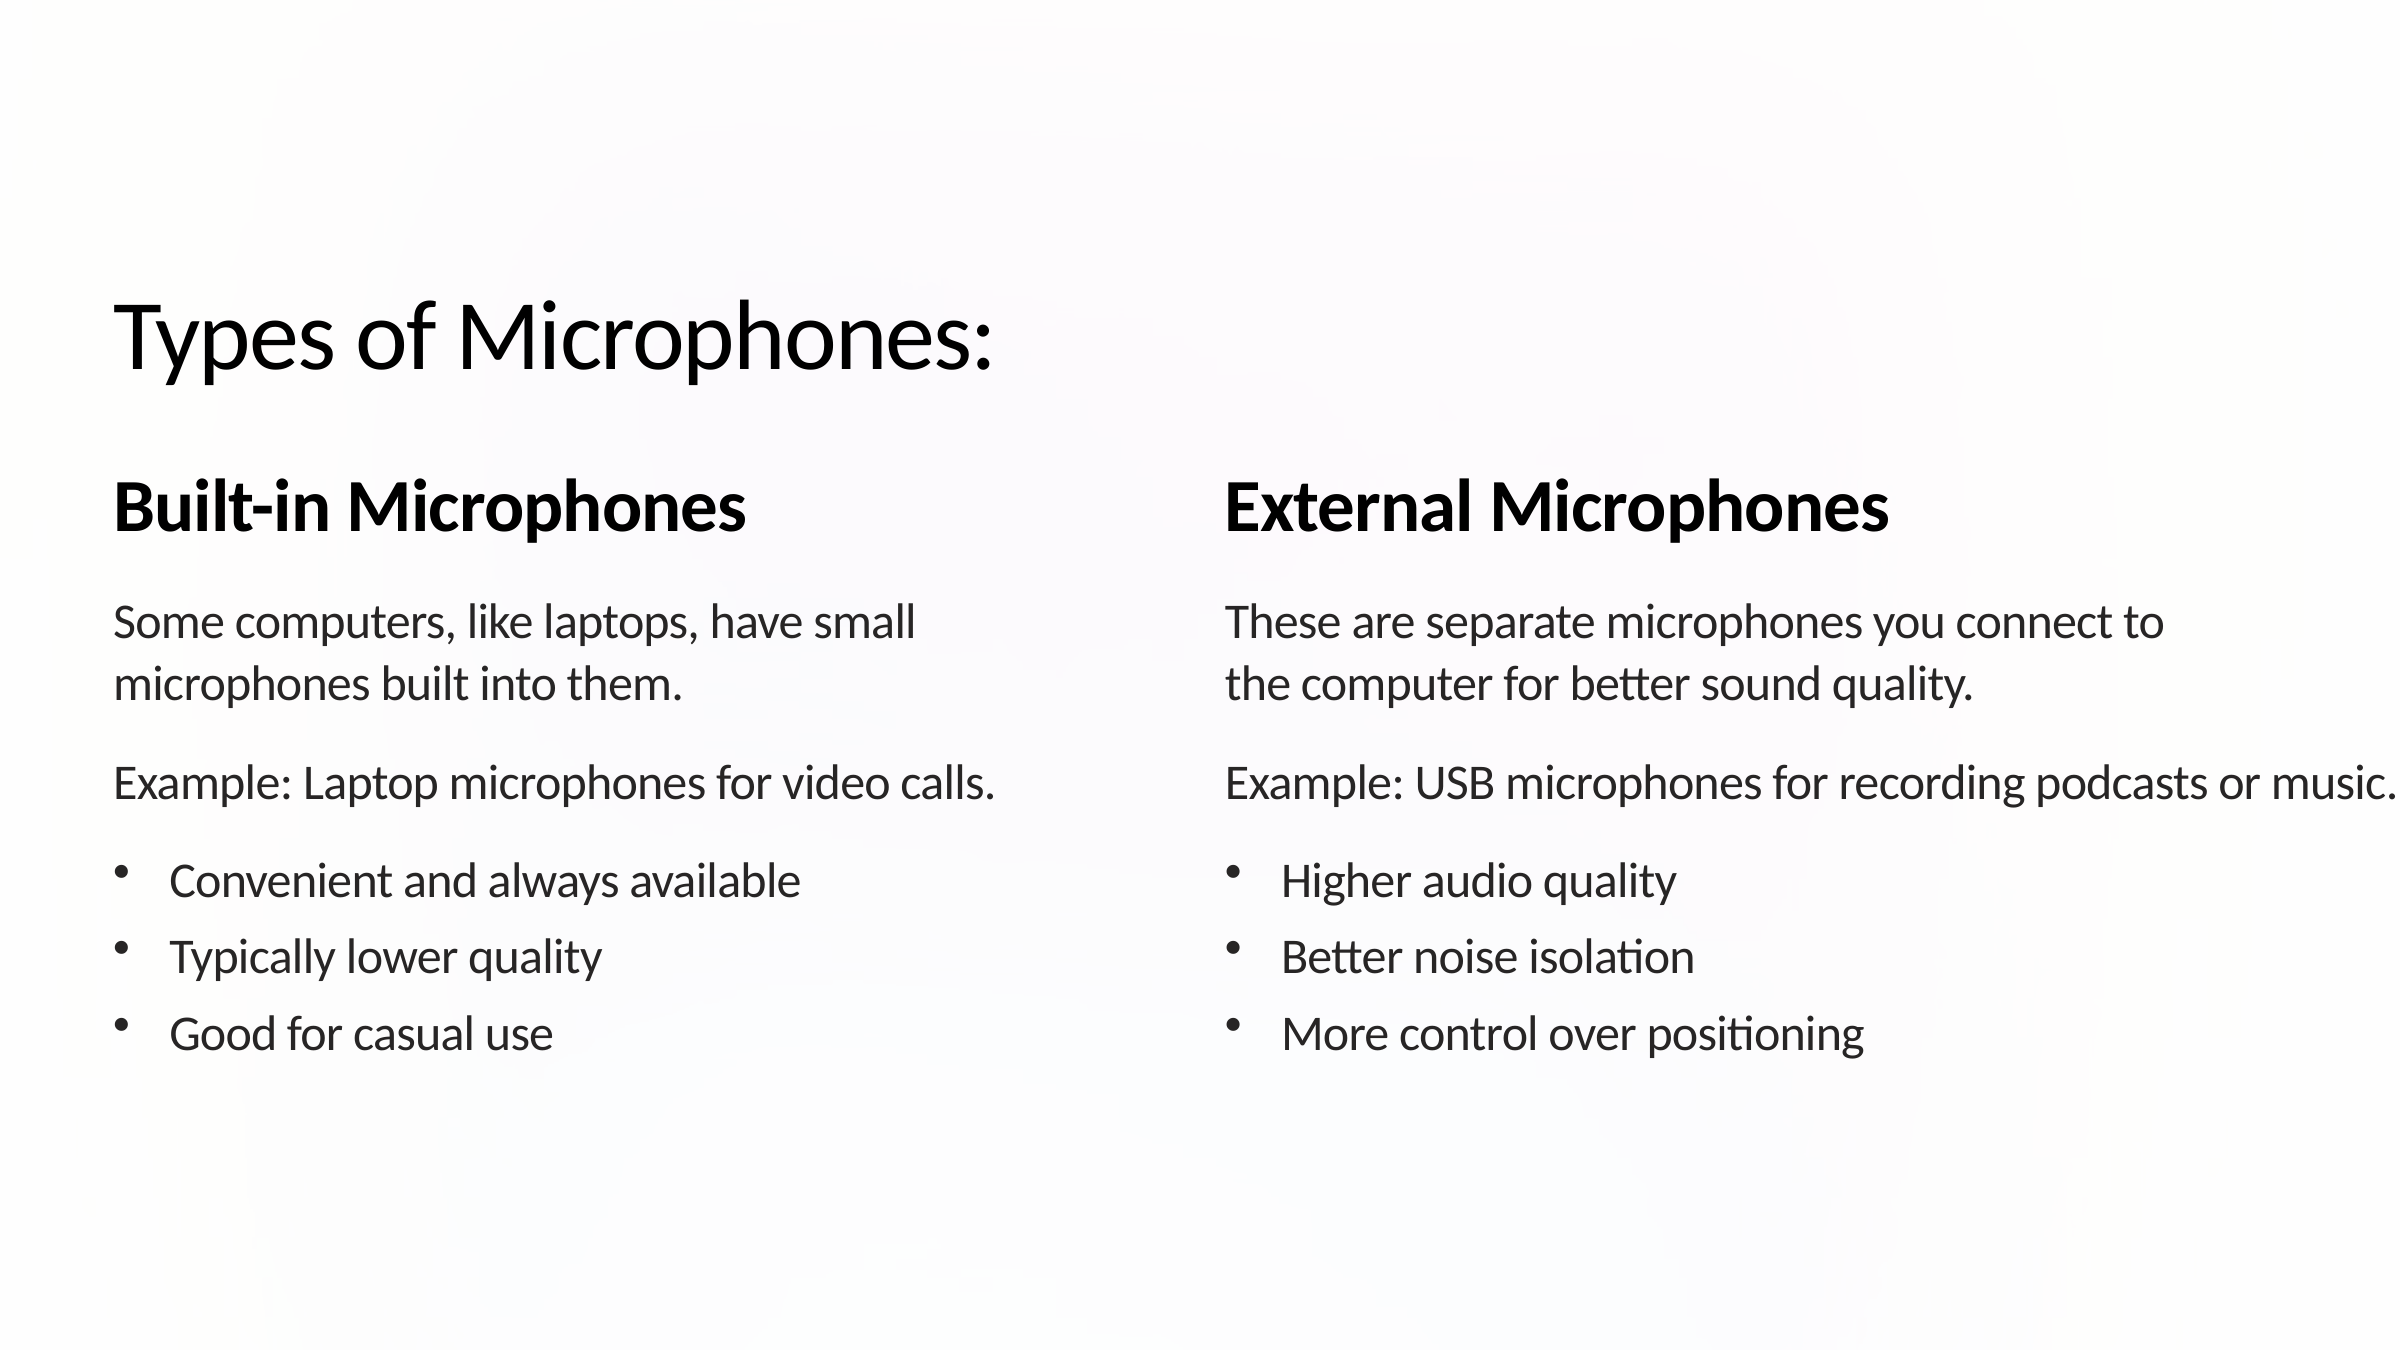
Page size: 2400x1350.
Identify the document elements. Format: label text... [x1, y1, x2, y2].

text_box Some computers, like laptops, have small microphones built into them. [113, 585, 1128, 712]
text_box These are separate microphones you connect to the computer for better sound quality. [1224, 585, 2240, 712]
text_box Example: USB microphones for recording podcasts or music. [1224, 746, 2240, 810]
text_box External Microphones [1224, 488, 1687, 547]
text_box Example: Laptop microphones for video calls. [113, 746, 1128, 810]
text_box Types of Microphones: [113, 275, 1038, 391]
text_box More control over positioning [1224, 998, 2240, 1061]
text_box Better noise isolation [1224, 921, 2240, 985]
text_box Built-in Microphones [113, 488, 576, 547]
text_box Typically lower quality [113, 921, 1128, 985]
text_box Higher audio quality [1224, 844, 2240, 908]
text_box Good for casual use [113, 998, 1128, 1061]
text_box Convenient and always available [113, 844, 1128, 908]
